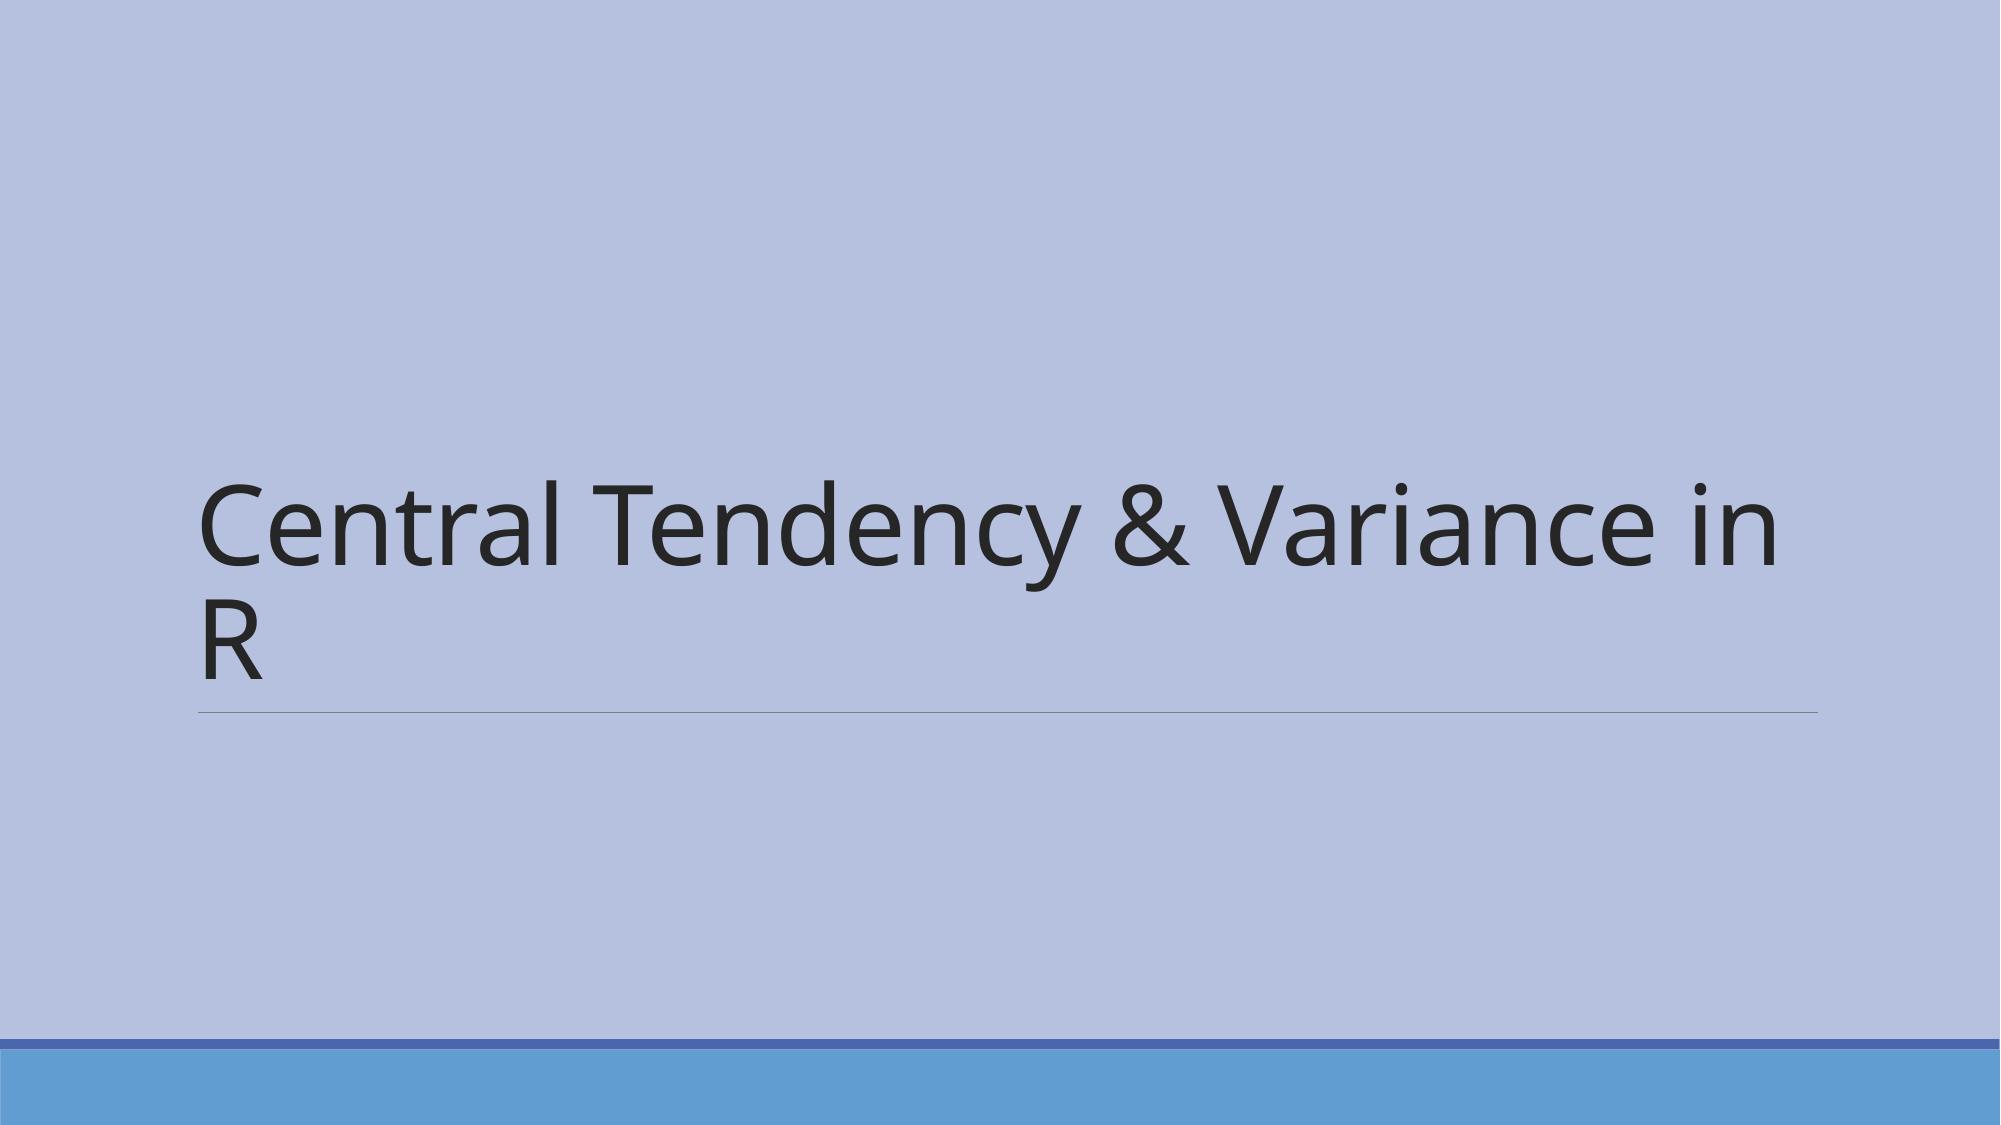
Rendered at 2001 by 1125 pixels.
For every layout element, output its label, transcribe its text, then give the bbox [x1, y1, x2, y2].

title Central Tendency & Variance in R [180, 124, 1830, 710]
